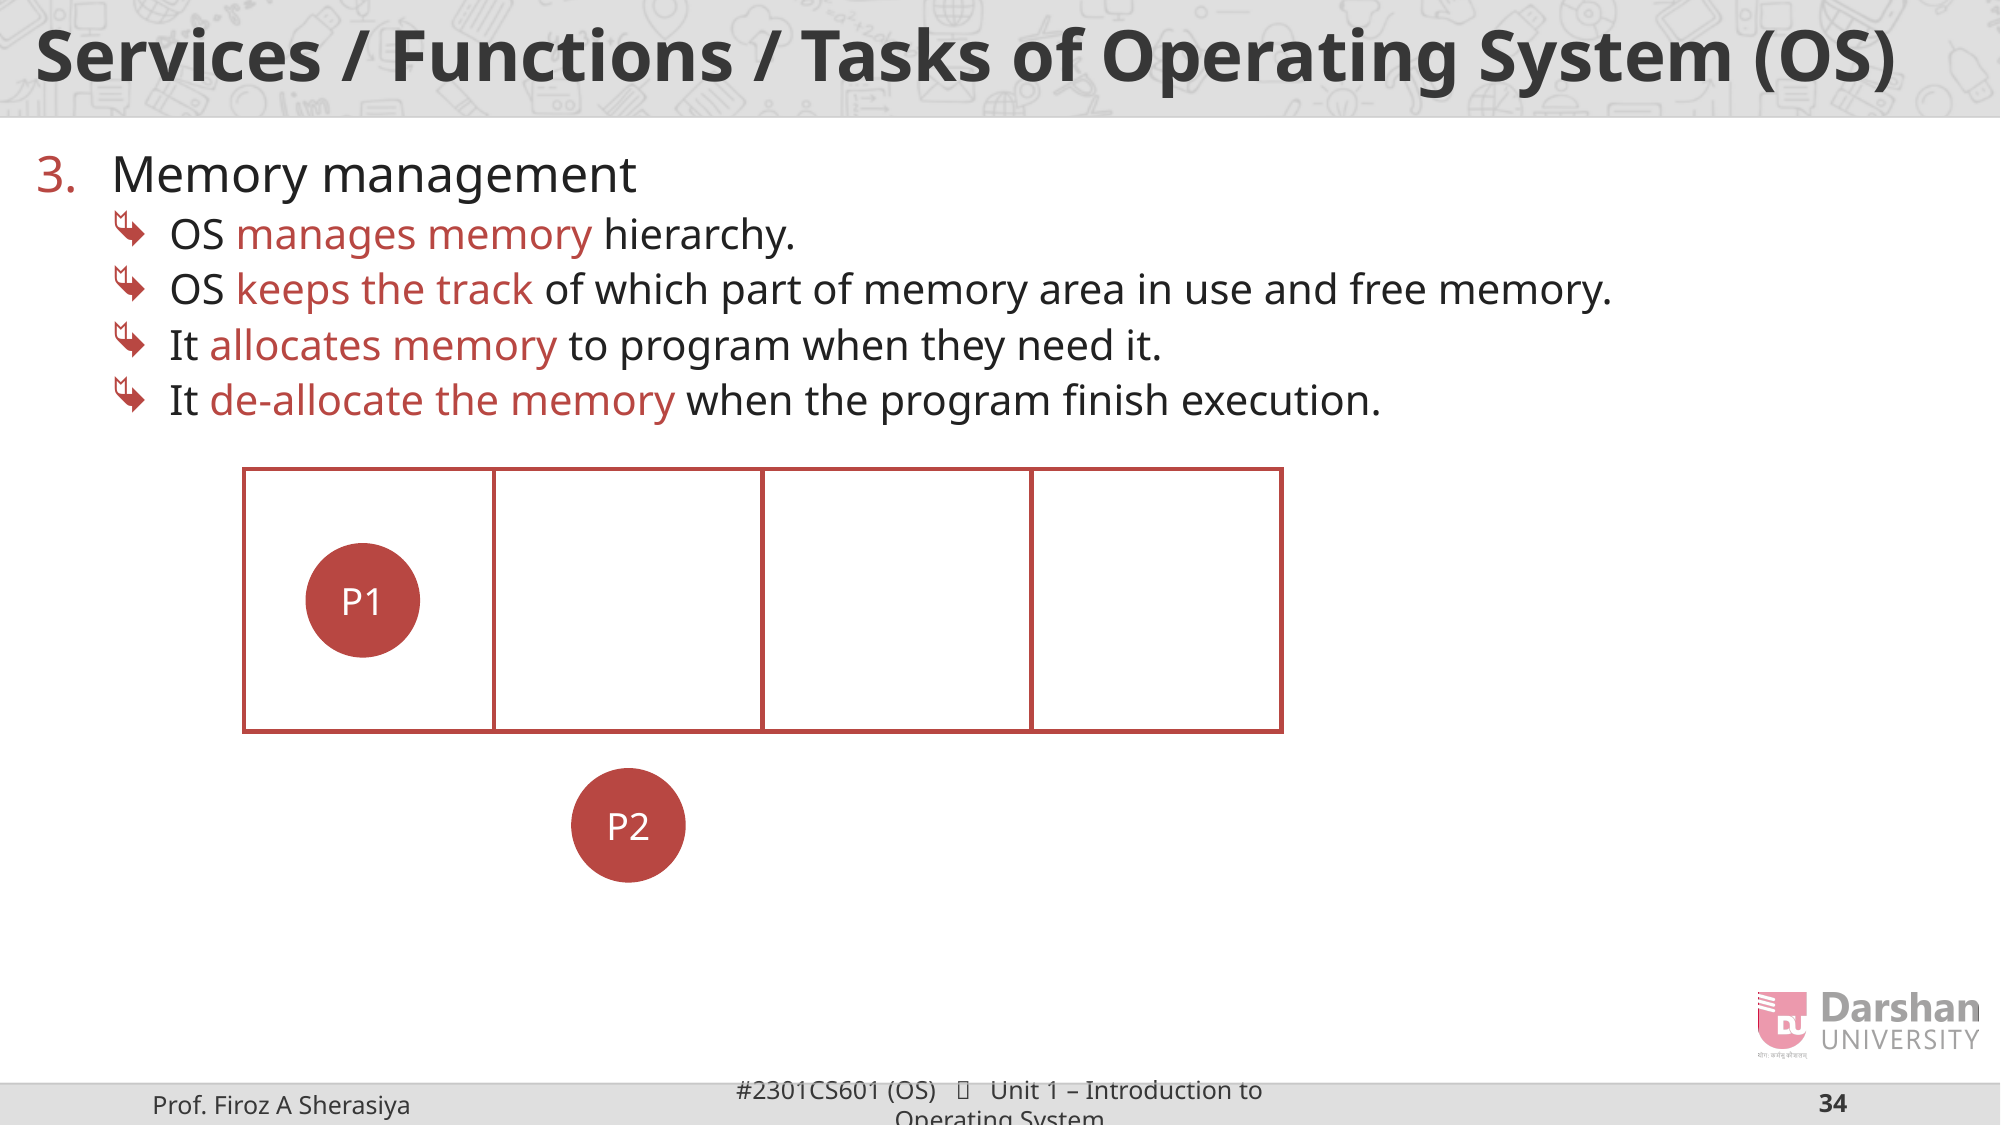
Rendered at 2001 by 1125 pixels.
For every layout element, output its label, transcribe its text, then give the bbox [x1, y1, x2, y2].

list Memory management OS manages memory hierarchy. OS keeps the track of which part of memory area in use and free memory. It allocates memory to program when they need it. It de-allocate the memory when the program finish execution. [21, 141, 1984, 1059]
text_box P2 [571, 768, 686, 883]
text_box P1 [305, 543, 421, 658]
title Services / Functions / Tasks of Operating System (OS) [0, 0, 2000, 117]
text_box [243, 468, 1283, 733]
